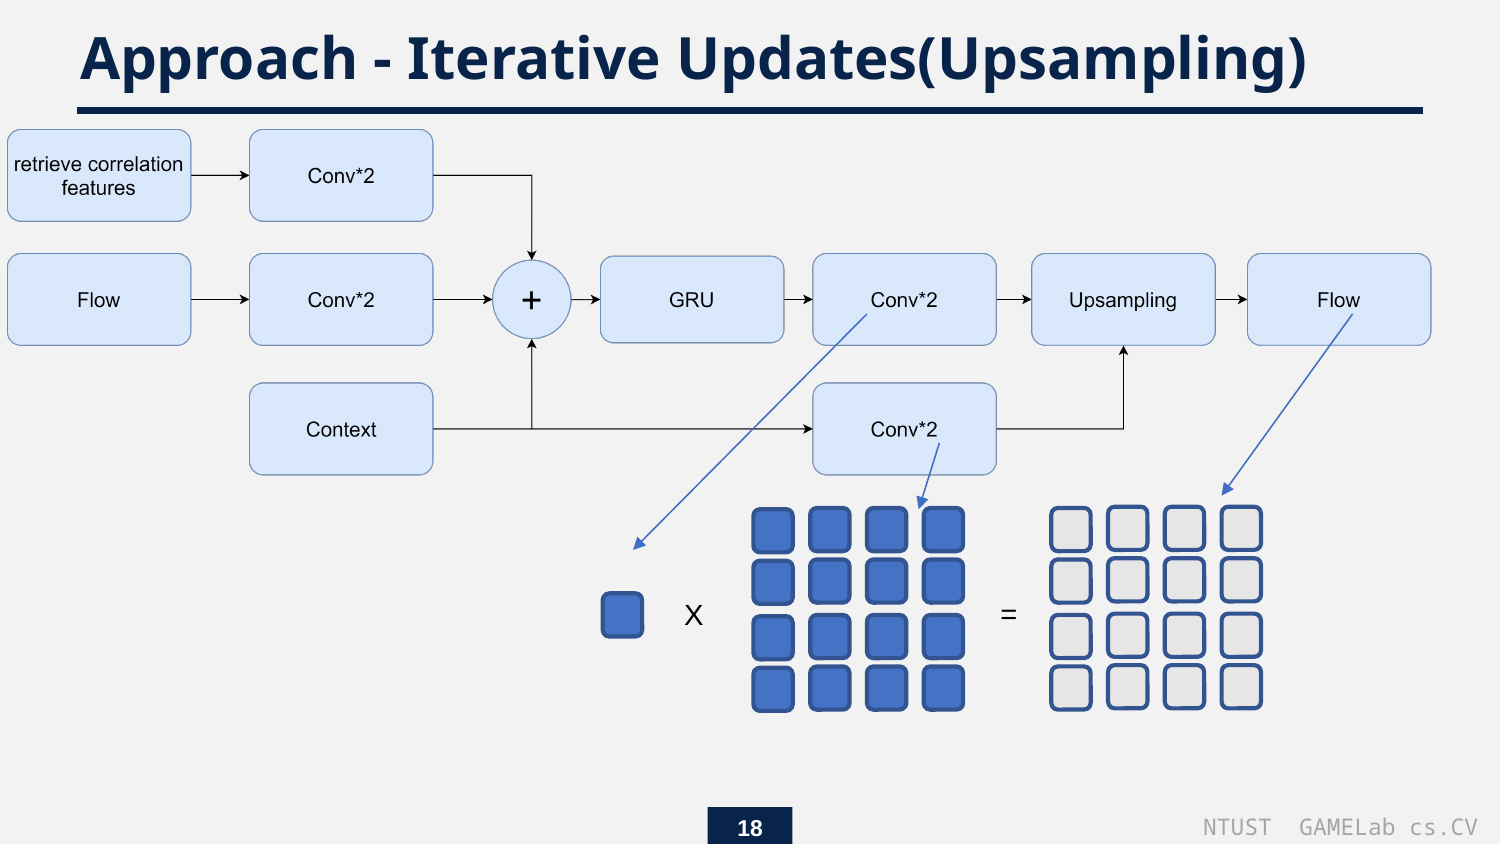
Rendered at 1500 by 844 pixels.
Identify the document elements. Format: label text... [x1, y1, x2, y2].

text_box [1162, 663, 1207, 711]
text_box [808, 559, 852, 605]
text_box [864, 557, 909, 605]
text_box [1162, 556, 1207, 604]
text_box [751, 559, 795, 606]
text_box [1219, 505, 1264, 553]
text_box NTUST GAMELab cs.CV [1100, 807, 1490, 844]
text_box [1219, 556, 1264, 604]
text_box X [669, 588, 719, 639]
text_box [1162, 504, 1207, 553]
text_box [751, 665, 795, 714]
text_box = [985, 588, 1036, 639]
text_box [632, 313, 868, 551]
text_box [864, 664, 909, 712]
text_box [921, 505, 966, 554]
text_box [1049, 612, 1093, 661]
text_box [1105, 504, 1150, 553]
text_box [1105, 663, 1150, 711]
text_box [918, 442, 940, 510]
text_box [1219, 611, 1264, 659]
text_box [1049, 664, 1093, 712]
text_box [808, 664, 852, 712]
text_box [870, 505, 909, 554]
text_box [1105, 611, 1150, 659]
text_box [921, 612, 966, 661]
text_box [864, 612, 909, 661]
text_box [808, 612, 852, 661]
text_box Approach - Iterative Updates(Upsampling) [68, 15, 1414, 97]
picture [0, 118, 1442, 487]
text_box [1219, 663, 1264, 711]
text_box [751, 614, 795, 662]
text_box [1221, 313, 1353, 496]
text_box [921, 557, 966, 605]
text_box [1049, 557, 1093, 605]
text_box [1105, 556, 1150, 604]
slide_number 18 [581, 804, 919, 844]
text_box [1049, 505, 1093, 554]
text_box [600, 591, 645, 639]
text_box [1162, 611, 1207, 659]
text_box [921, 664, 966, 712]
